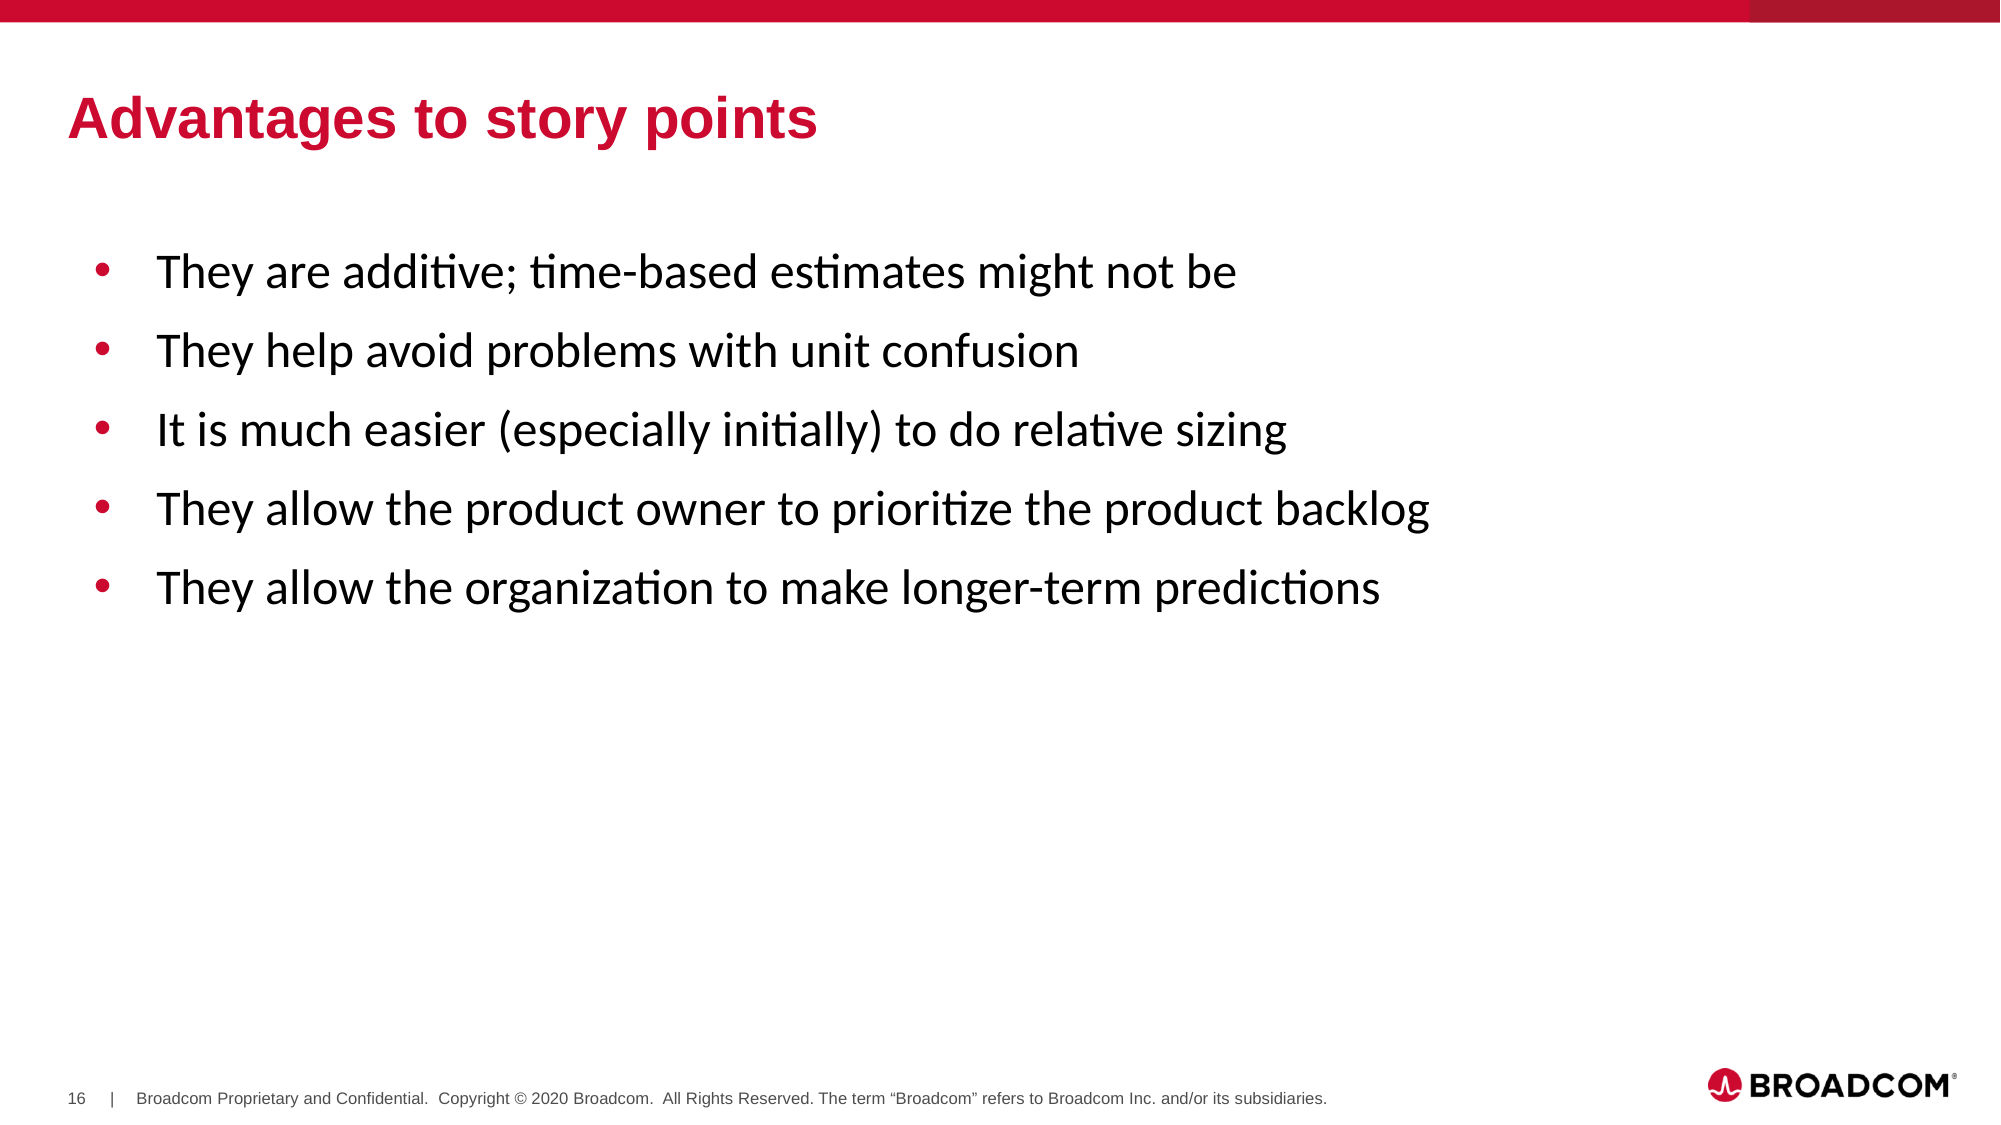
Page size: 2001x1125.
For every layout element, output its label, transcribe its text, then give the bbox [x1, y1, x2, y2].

picture [1708, 1068, 1957, 1102]
title Advantages to story points [67, 90, 1933, 151]
list They are additive; time-based estimates might not be They help avoid problems with unit confusion It is much easier (especially initially) to do relative sizing They allow the product owner to prioritize the product backlog They allow the organization to make longer-term predictions [81, 245, 1919, 699]
